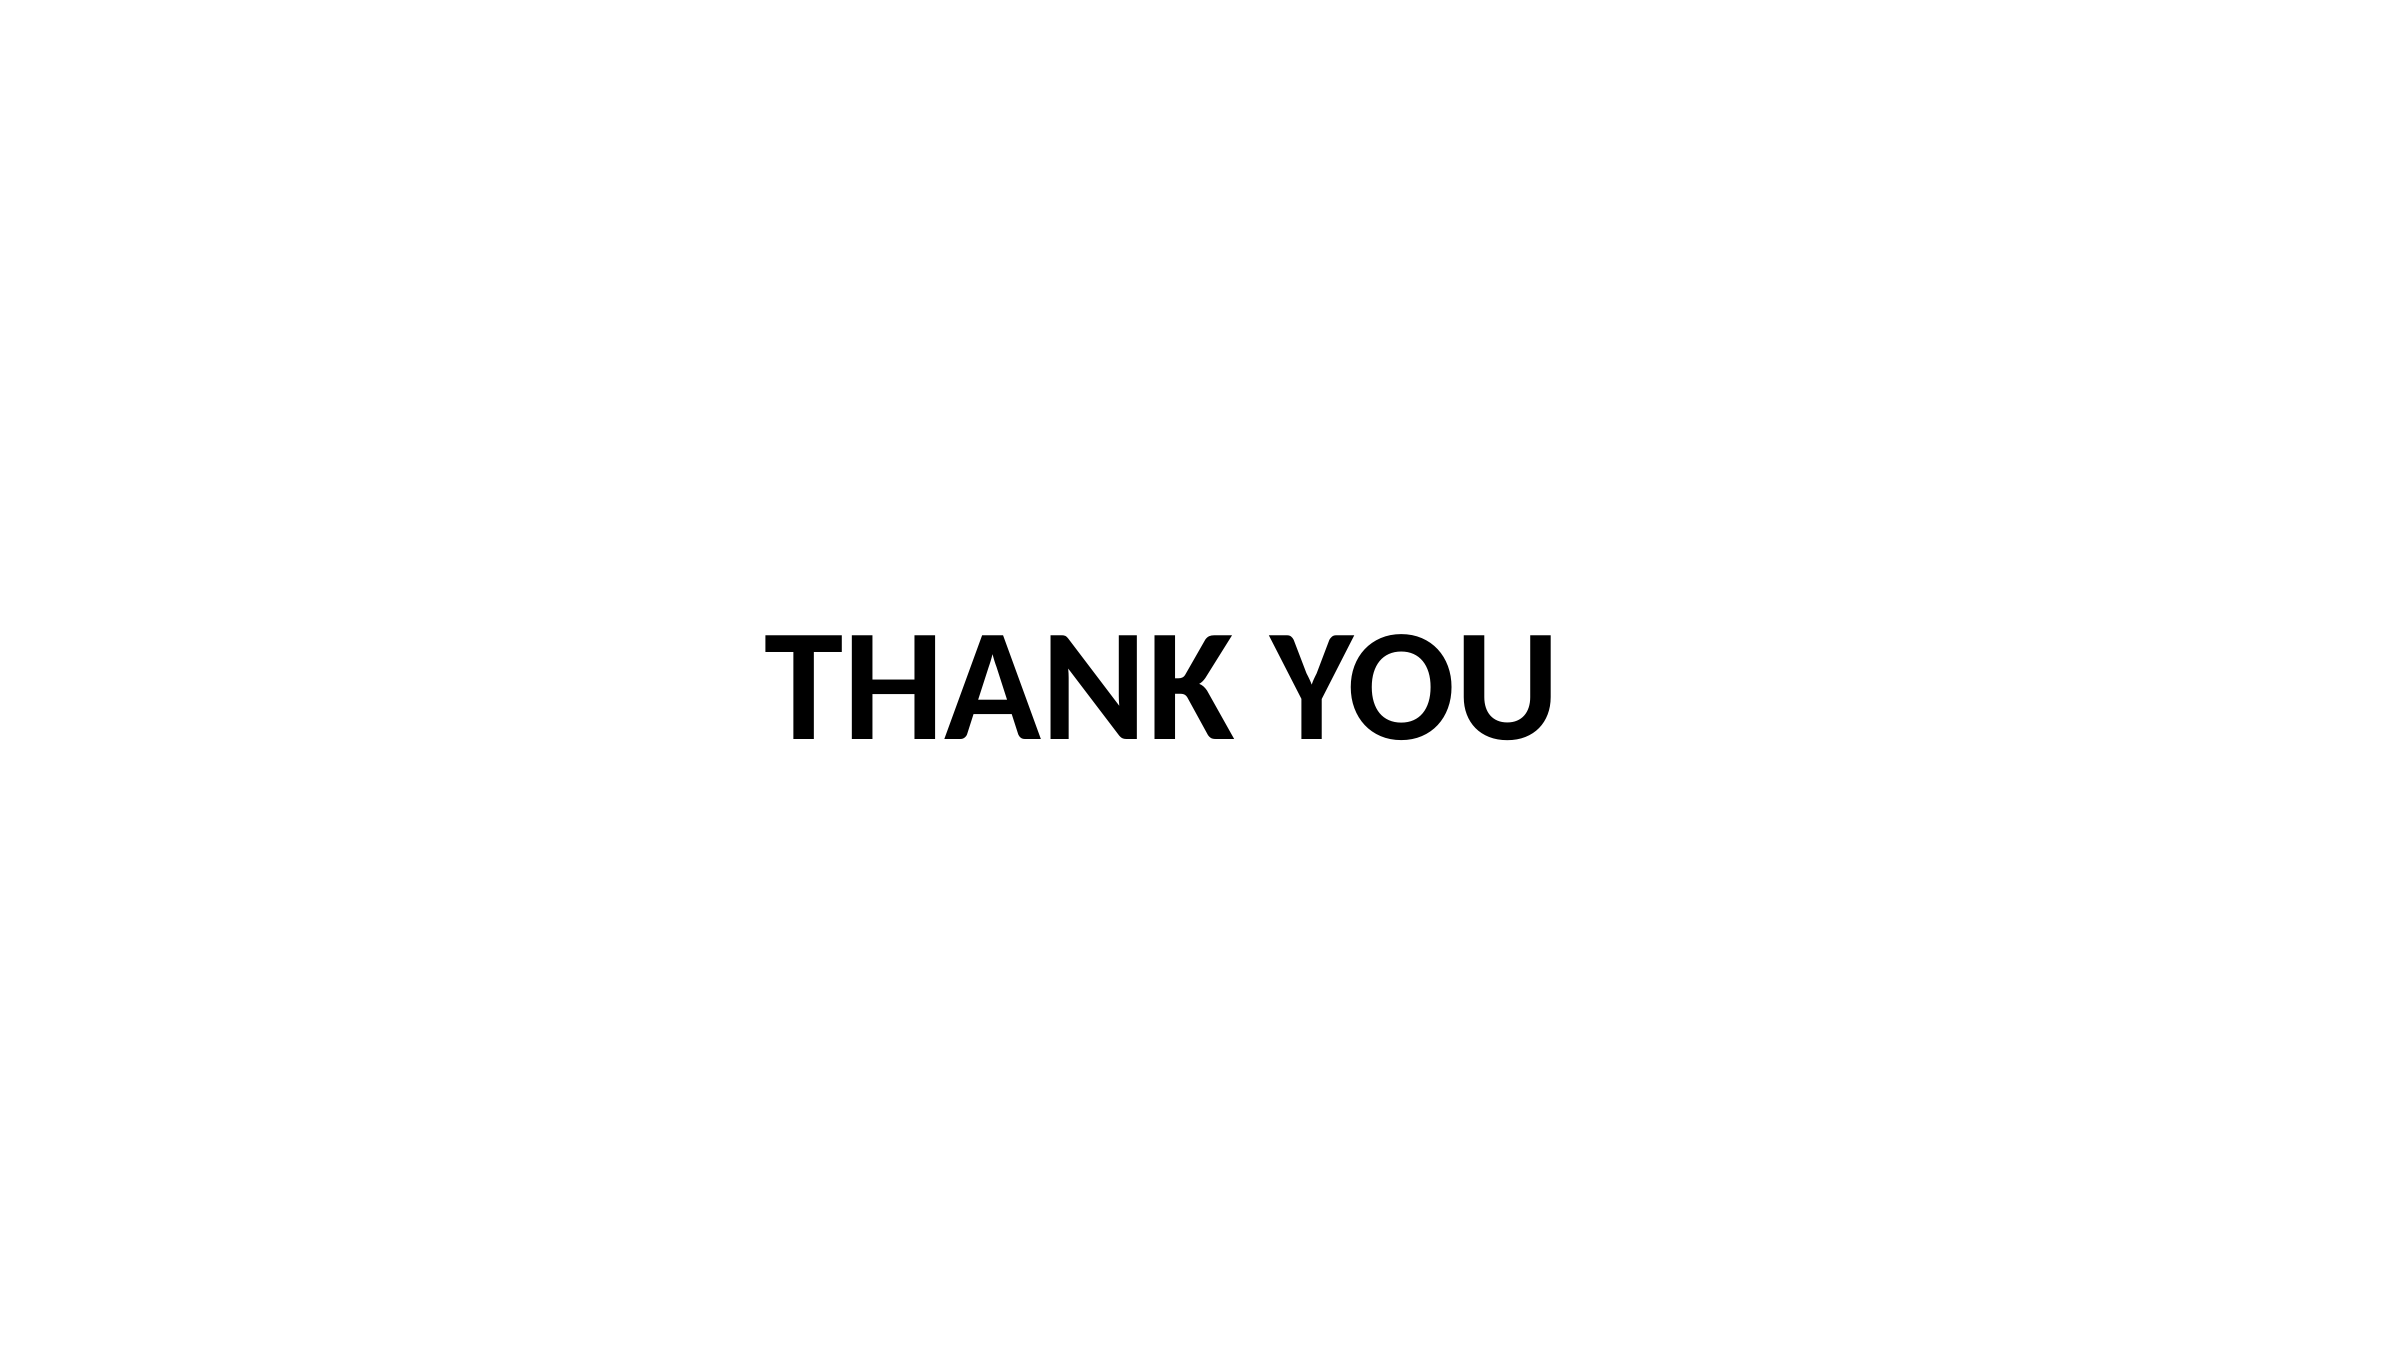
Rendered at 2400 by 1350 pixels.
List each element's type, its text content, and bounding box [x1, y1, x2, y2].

text_box THANK YOU [749, 571, 1650, 779]
